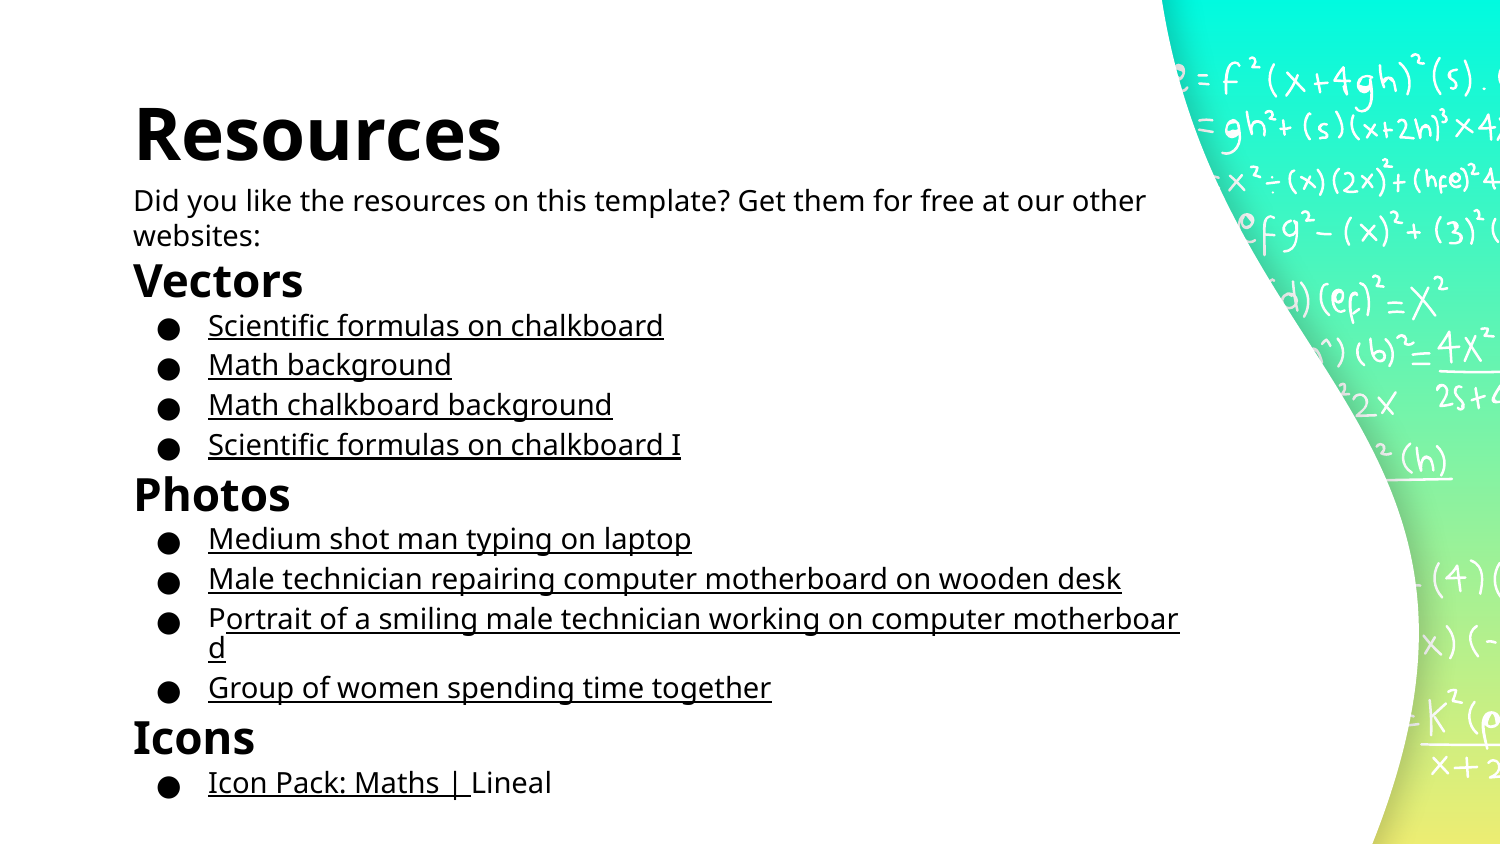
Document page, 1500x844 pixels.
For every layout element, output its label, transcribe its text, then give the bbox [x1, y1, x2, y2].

list Did you like the resources on this template? Get them for free at our other websites: Vectors Scientific formulas on chalkboard Math background Math chalkboard background Scientific formulas on chalkboard I Photos Medium shot man typing on laptop Male technician repairing computer motherboard on wooden desk Portrait of a smiling male technician working on computer motherboard Group of women spending time together Icons Icon Pack: Maths | Lineal [118, 166, 1209, 756]
title Resources [118, 72, 1382, 167]
